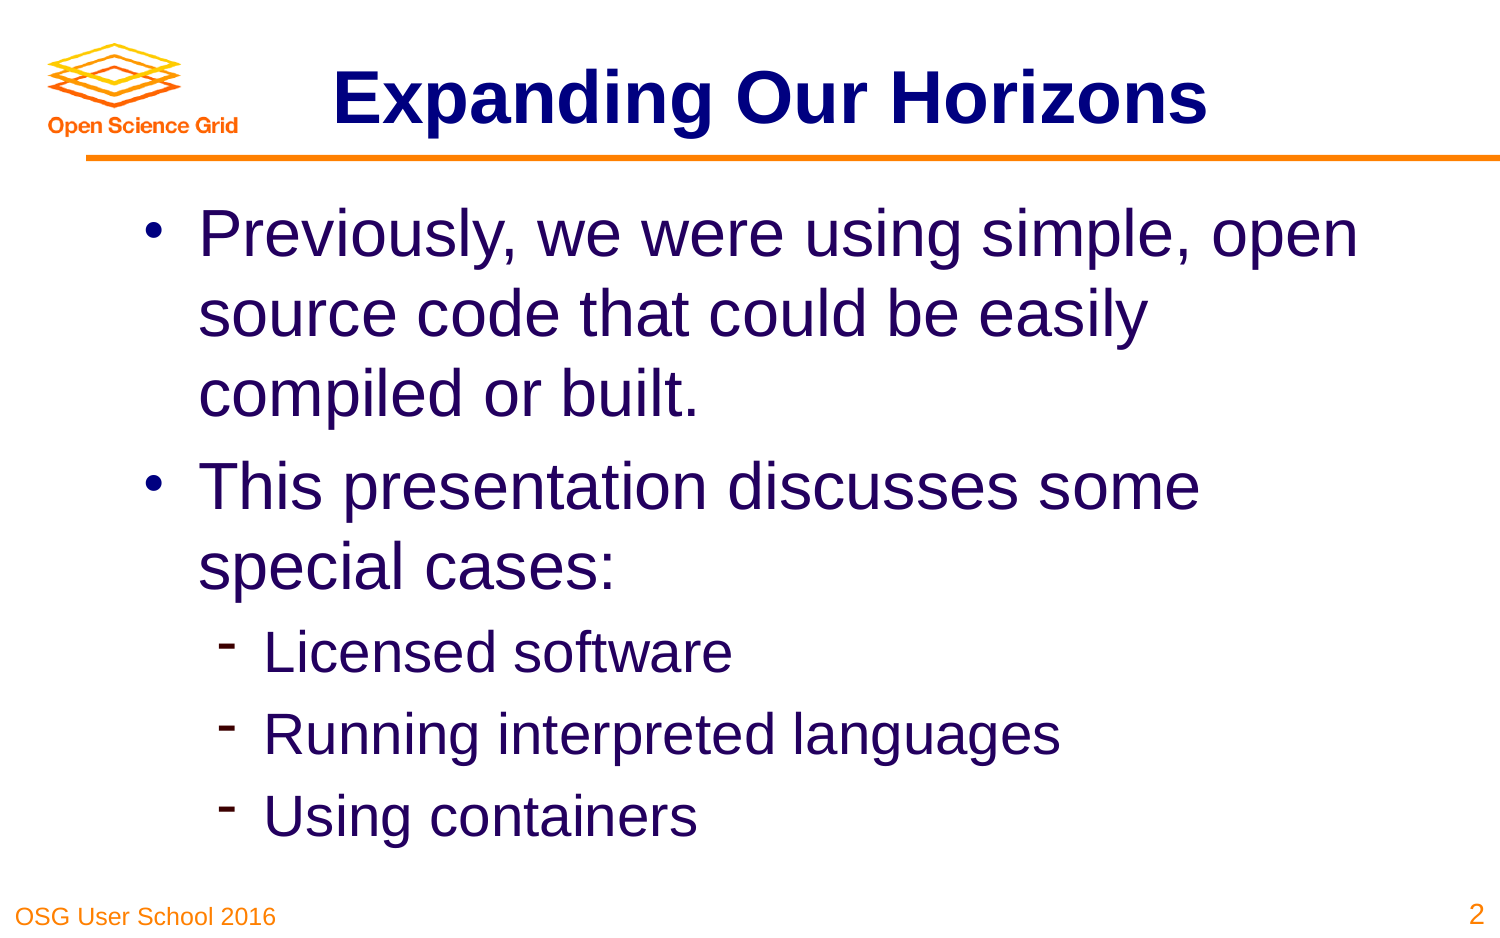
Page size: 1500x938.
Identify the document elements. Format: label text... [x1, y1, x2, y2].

title Expanding Our Horizons [201, 15, 1342, 172]
picture [28, 24, 201, 151]
slide_number 2 [1430, 874, 1500, 938]
list Previously, we were using simple, open source code that could be easily compiled or built. This presentation discusses some special cases: Licensed software Running interpreted languages Using containers [127, 182, 1403, 823]
